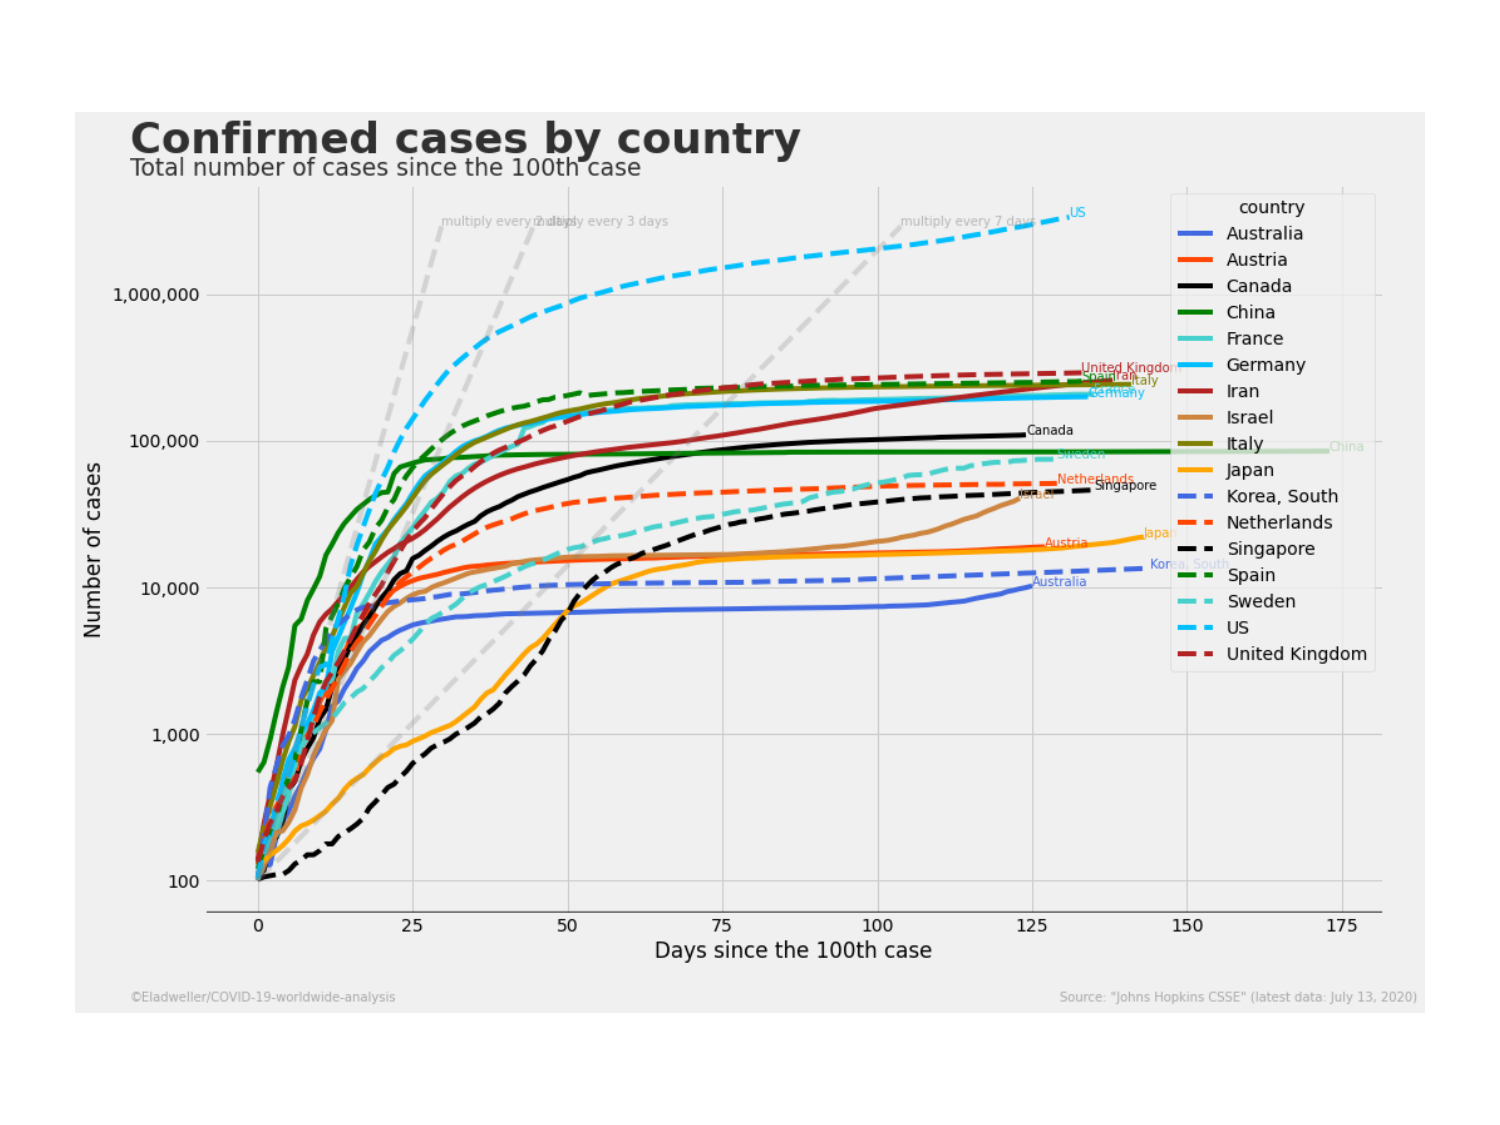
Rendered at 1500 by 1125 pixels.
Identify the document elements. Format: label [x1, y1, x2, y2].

picture [74, 112, 1426, 1013]
